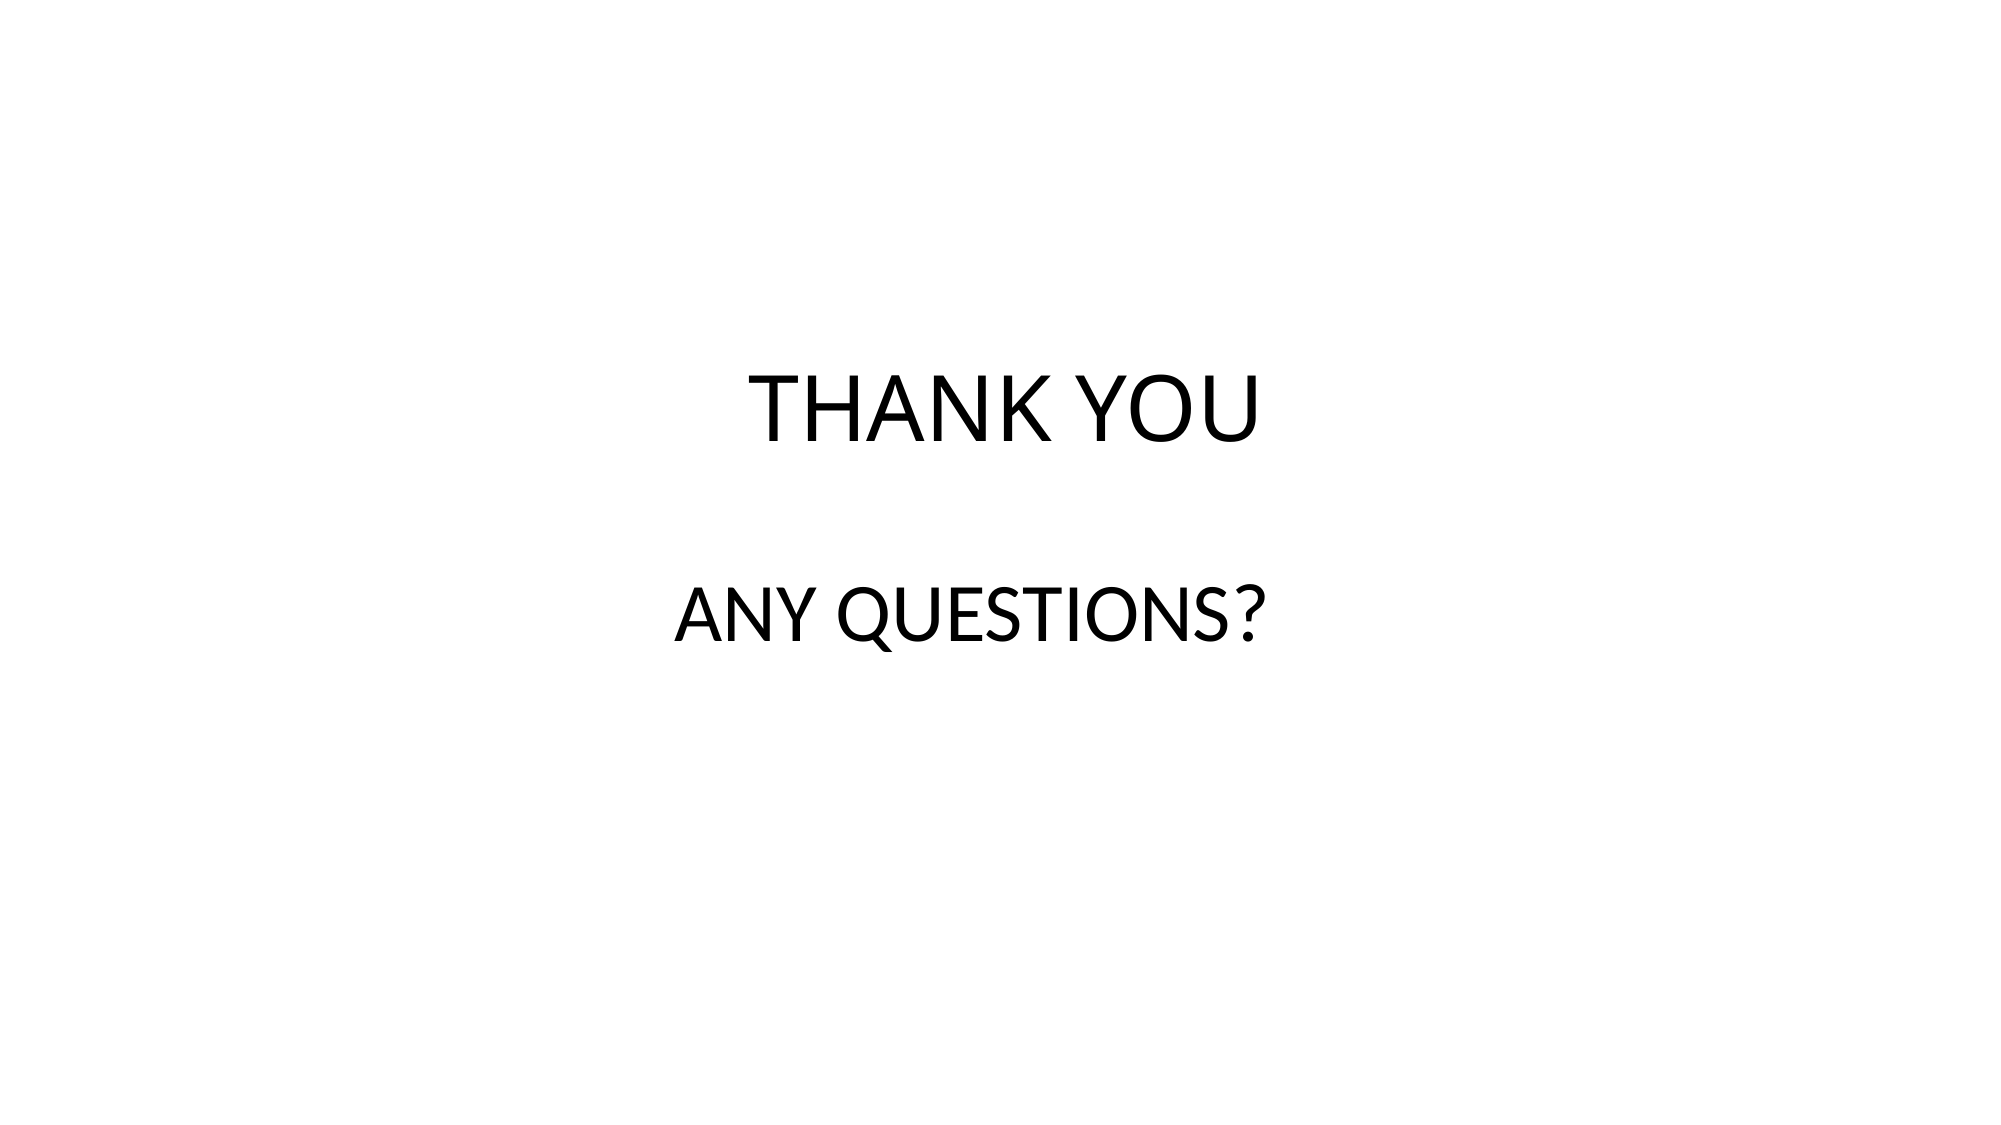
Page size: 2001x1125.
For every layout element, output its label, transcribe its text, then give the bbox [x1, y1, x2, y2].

list ANY QUESTIONS? [659, 562, 1377, 757]
title THANK YOU [733, 302, 1304, 521]
